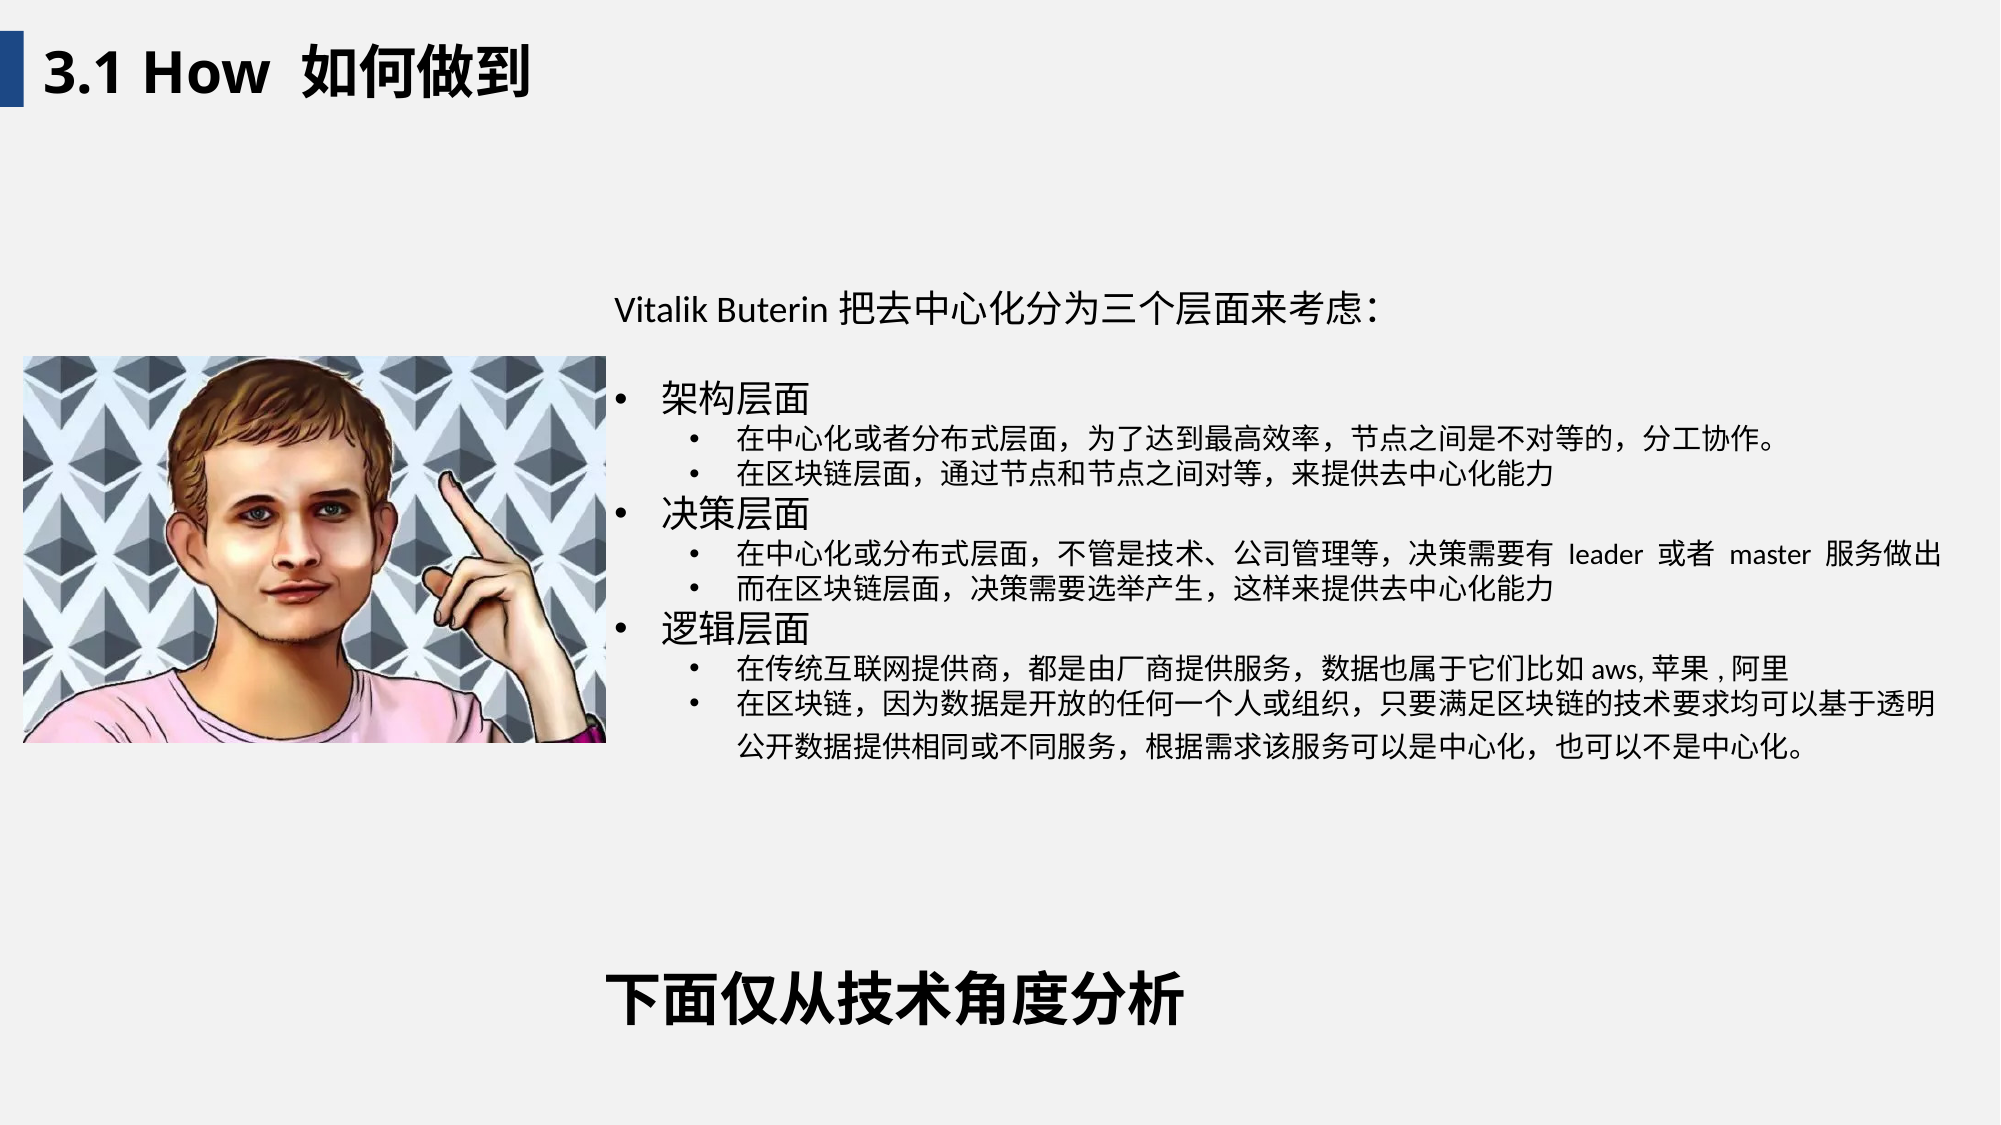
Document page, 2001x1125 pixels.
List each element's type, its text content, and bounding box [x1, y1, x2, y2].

text_box [0, 30, 24, 107]
text_box Vitalik Buterin把去中心化分为三个层面来考虑： 架构层面 在中心化或者分布式层面，为了达到最高效率，节点之间是不对等的，分工协作。 在区块链层面，通过节点和节点之间对等，来提供去中心化能力 决策层面 在中心化或分布式层面，不管是技术、公司管理等，决策需要有 leader 或者 master 服务做出 而在区块链层面，决策需要选举产生，这样来提供去中心化能力 逻辑层面 在传统互联网提供商，都是由厂商提供服务，数据也属于它们比如aws,苹果,阿里 在区块链，因为数据是开放的任何一个人或组织，只要满足区块链的技术要求均可以基于透明公开数据提供相同或不同服务，根据需求该服务可以是中心化，也可以不是中心化。 [599, 278, 1958, 773]
text_box 下面仅从技术角度分析 [588, 954, 1224, 1039]
text_box 3.1 How 如何做到 [28, 27, 664, 113]
picture [23, 356, 606, 743]
